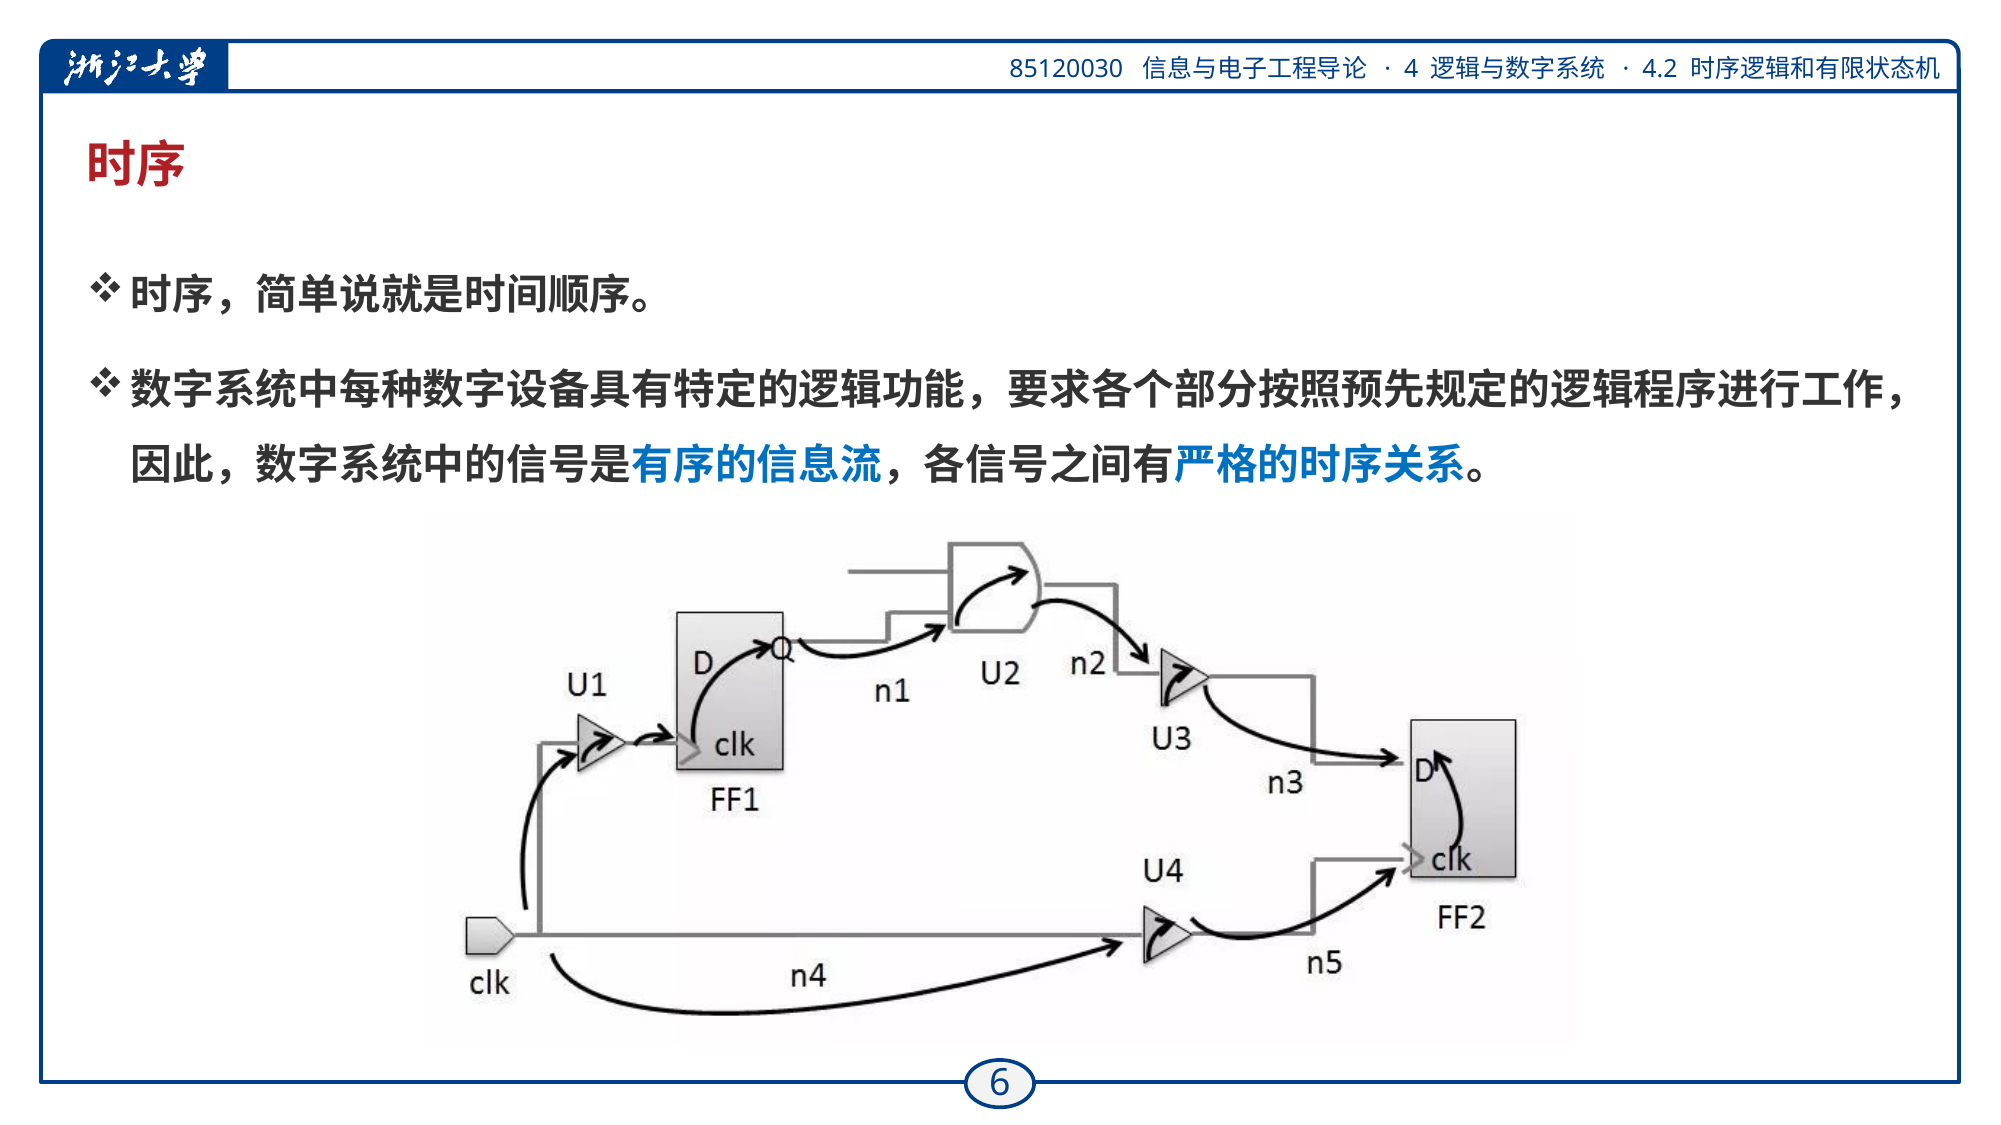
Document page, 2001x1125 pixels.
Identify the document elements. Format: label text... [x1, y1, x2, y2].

title 时序 [72, 125, 1926, 198]
picture [424, 516, 1576, 1045]
list 时序，简单说就是时间顺序。 数字系统中每种数字设备具有特定的逻辑功能，要求各个部分按照预先规定的逻辑程序进行工作，因此，数字系统中的信号是有序的信息流，各信号之间有严格的时序关系。 [72, 235, 1926, 1045]
picture [55, 39, 215, 91]
